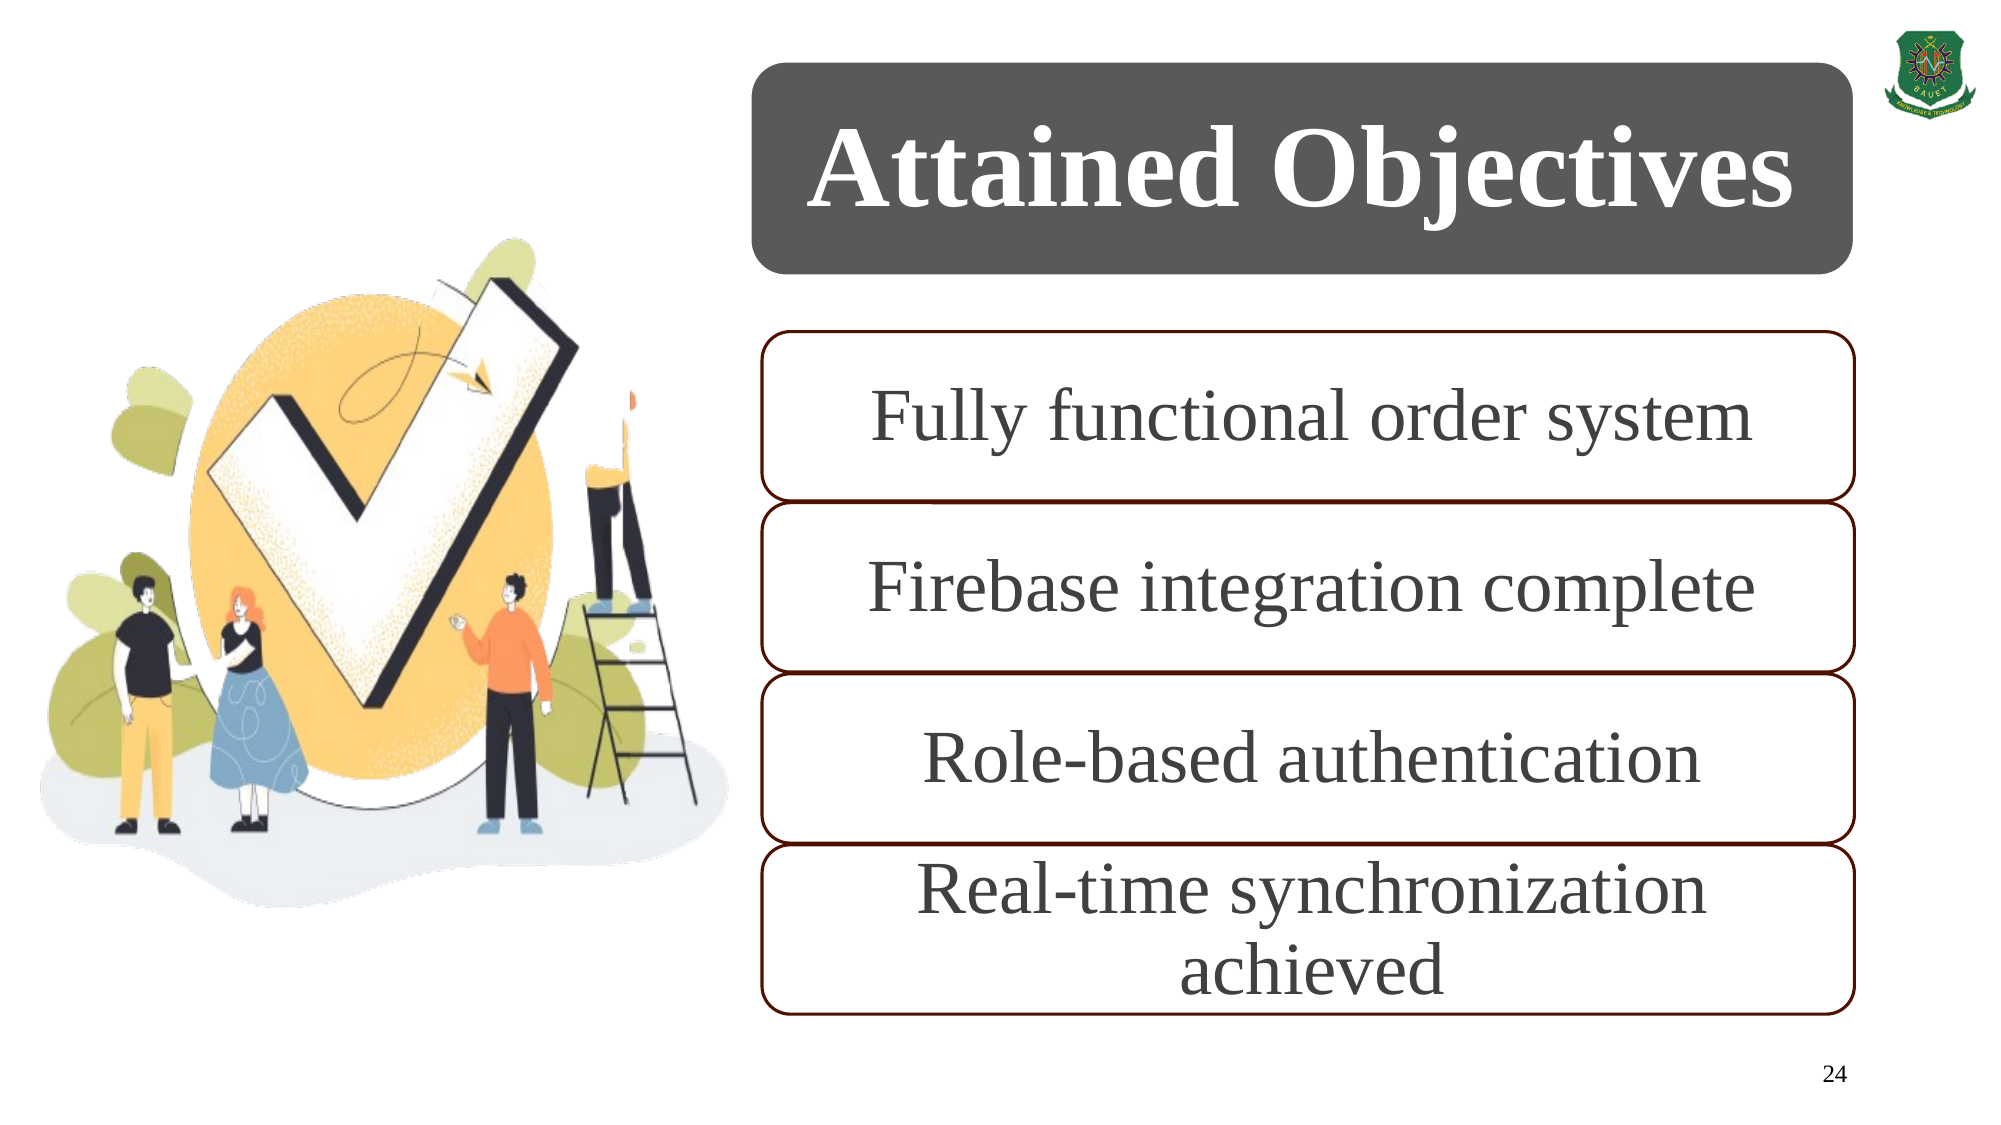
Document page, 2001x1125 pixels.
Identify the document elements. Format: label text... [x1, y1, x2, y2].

picture [1858, 0, 1999, 141]
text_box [749, 59, 1855, 278]
slide_number 24 [1412, 1042, 1863, 1103]
picture [0, 173, 817, 952]
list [761, 330, 1855, 1015]
